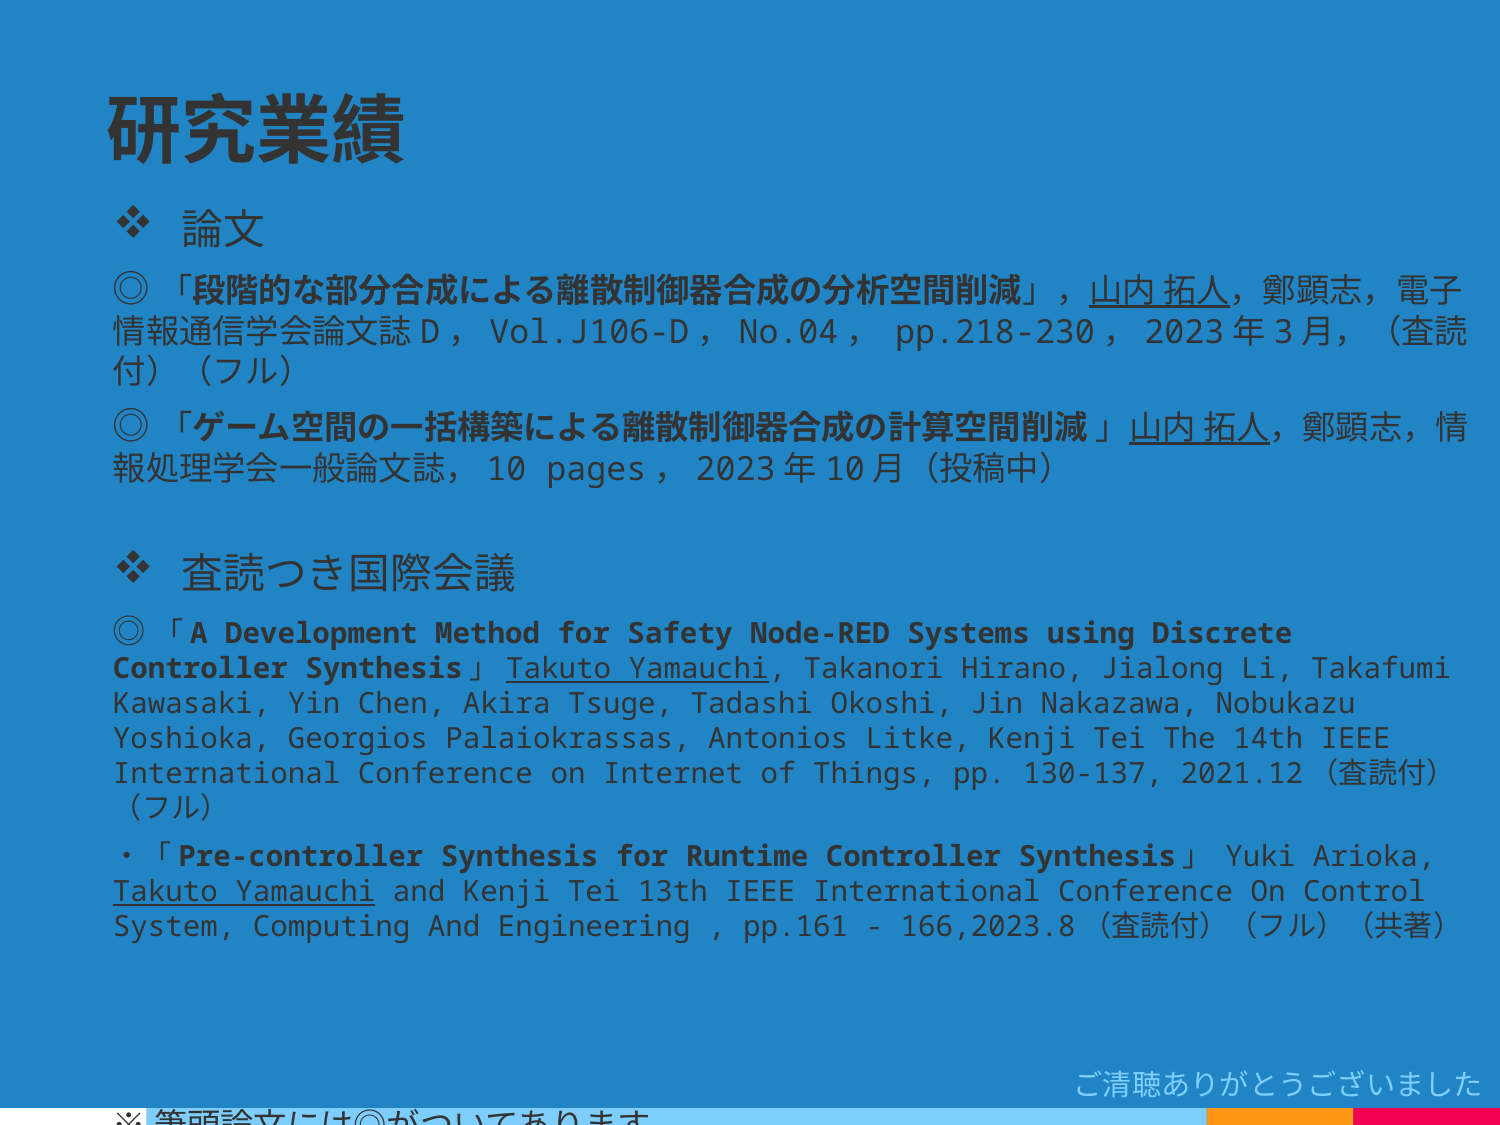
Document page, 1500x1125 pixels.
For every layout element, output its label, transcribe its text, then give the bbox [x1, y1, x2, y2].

text_box 研究業績 [91, 0, 1500, 187]
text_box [591, 1111, 612, 1125]
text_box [559, 1111, 563, 1125]
text_box 論文 ◎「段階的な部分合成による離散制御器合成の分析空間削減」，山内 拓人，鄭顕志，電子情報通信学会論文誌D，Vol.J106-D，No.04， pp.218-230，2023年3月，（査読付）（フル） ◎「ゲーム空間の一括構築による離散制御器合成の計算空間削減 」山内 拓人，鄭顕志，情報処理学会一般論文誌，10 pages，2023年10月（投稿中） 査読つき国際会議 ◎「A Development Method for Safety Node-RED Systems using Discrete Controller Synthesis」Takuto Yamauchi, Takanori Hirano, Jialong Li, Takafumi Kawasaki, Yin Chen, Akira Tsuge, Tadashi Okoshi, Jin Nakazawa, Nobukazu Yoshioka, Georgios Palaiokrassas, Antonios Litke, Kenji Tei The 14th IEEE International Conference on Internet of Things, pp. 130-137, 2021.12（査読付）（フル） ・「Pre-controller Synthesis for Runtime Controller Synthesis」 Yuki Arioka, Takuto Yamauchi and Kenji Tei 13th IEEE International Conference On Control System, Computing And Engineering , pp.161 - 166,2023.8（査読付）（フル）（共著） ※筆頭論文には◎がついてあります [91, 187, 1500, 1110]
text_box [489, 1113, 514, 1125]
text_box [157, 1110, 185, 1125]
text_box ご清聴ありがとうございました [1058, 1058, 1499, 1109]
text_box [522, 1111, 545, 1125]
